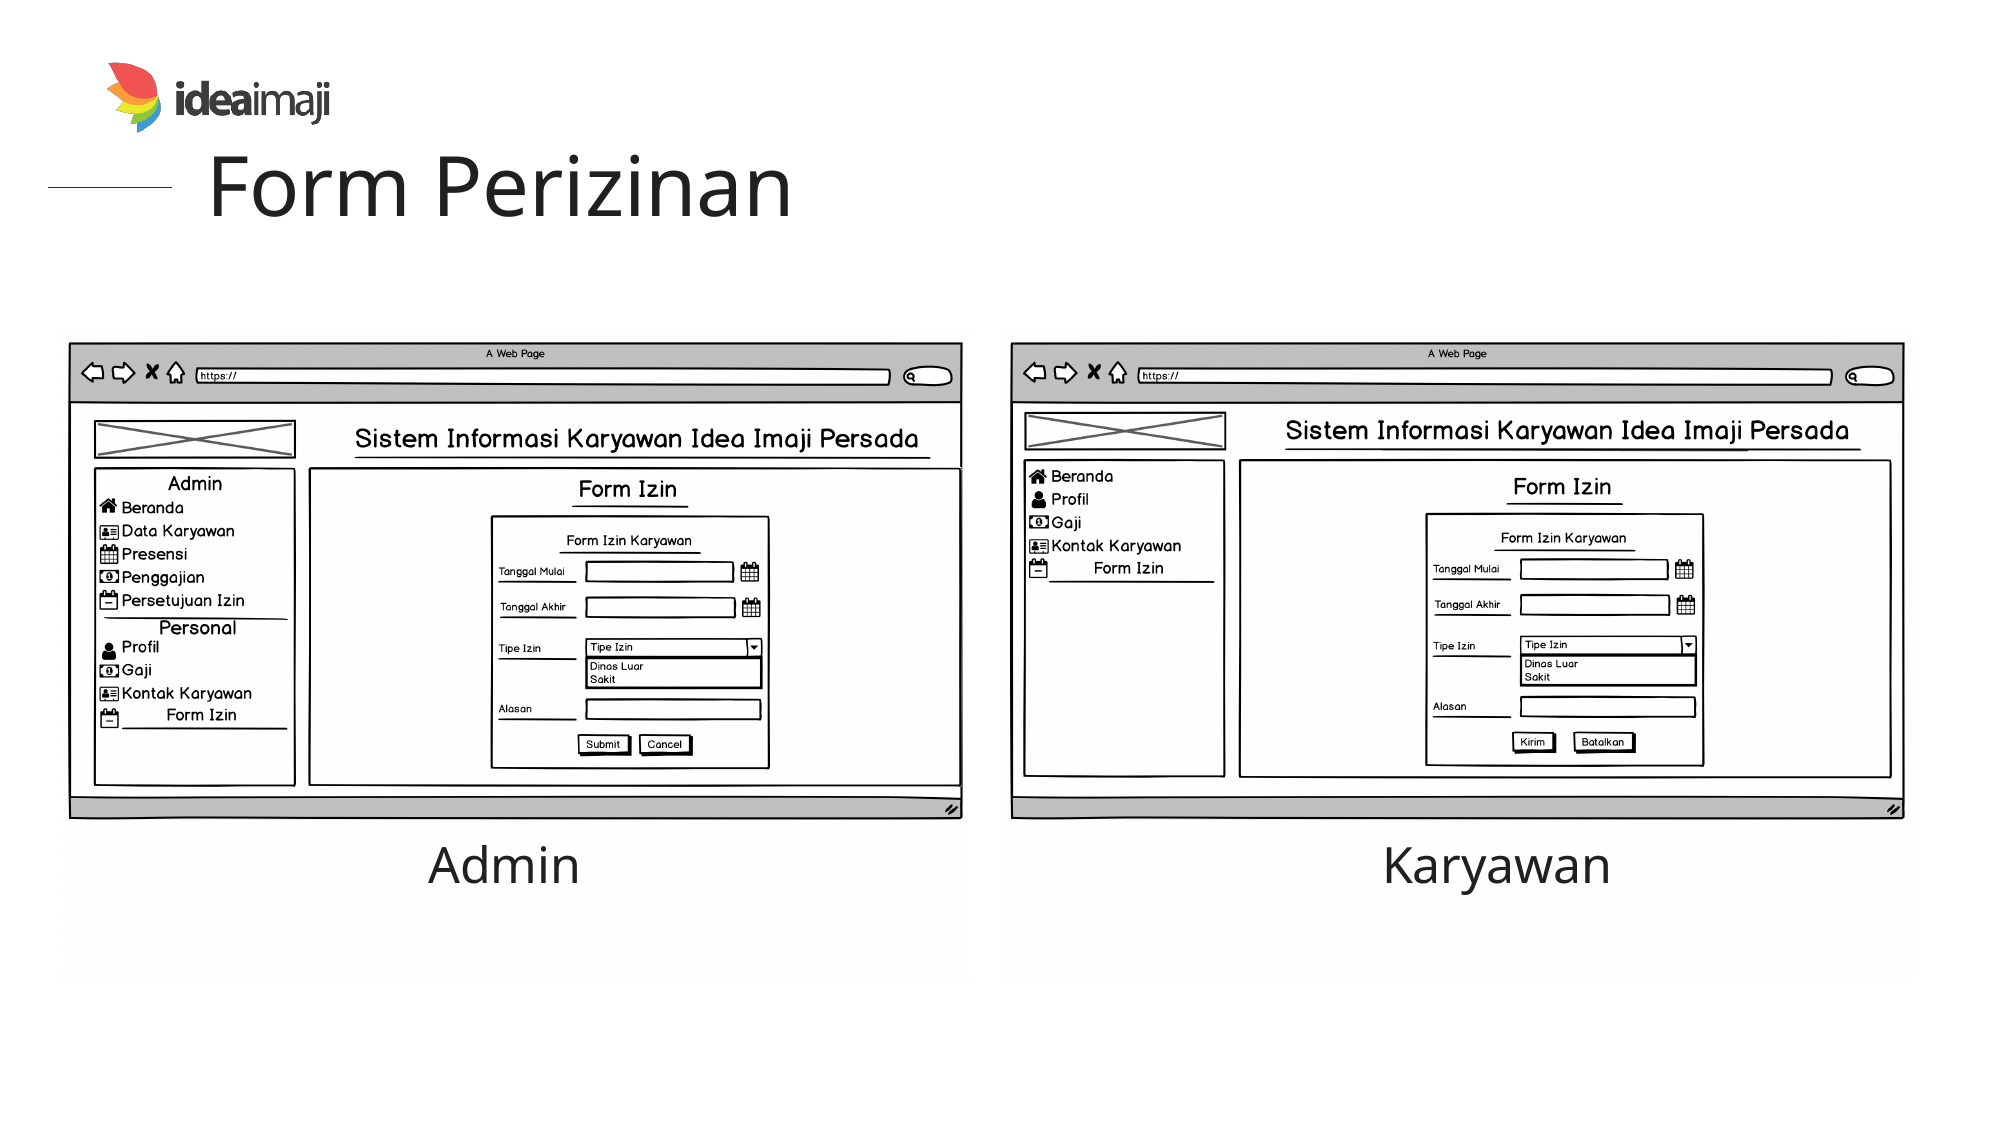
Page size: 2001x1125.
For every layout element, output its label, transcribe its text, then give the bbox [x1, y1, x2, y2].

title Form Perizinan [204, 87, 1063, 278]
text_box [102, 55, 336, 141]
picture [57, 331, 974, 979]
picture [999, 331, 1916, 979]
